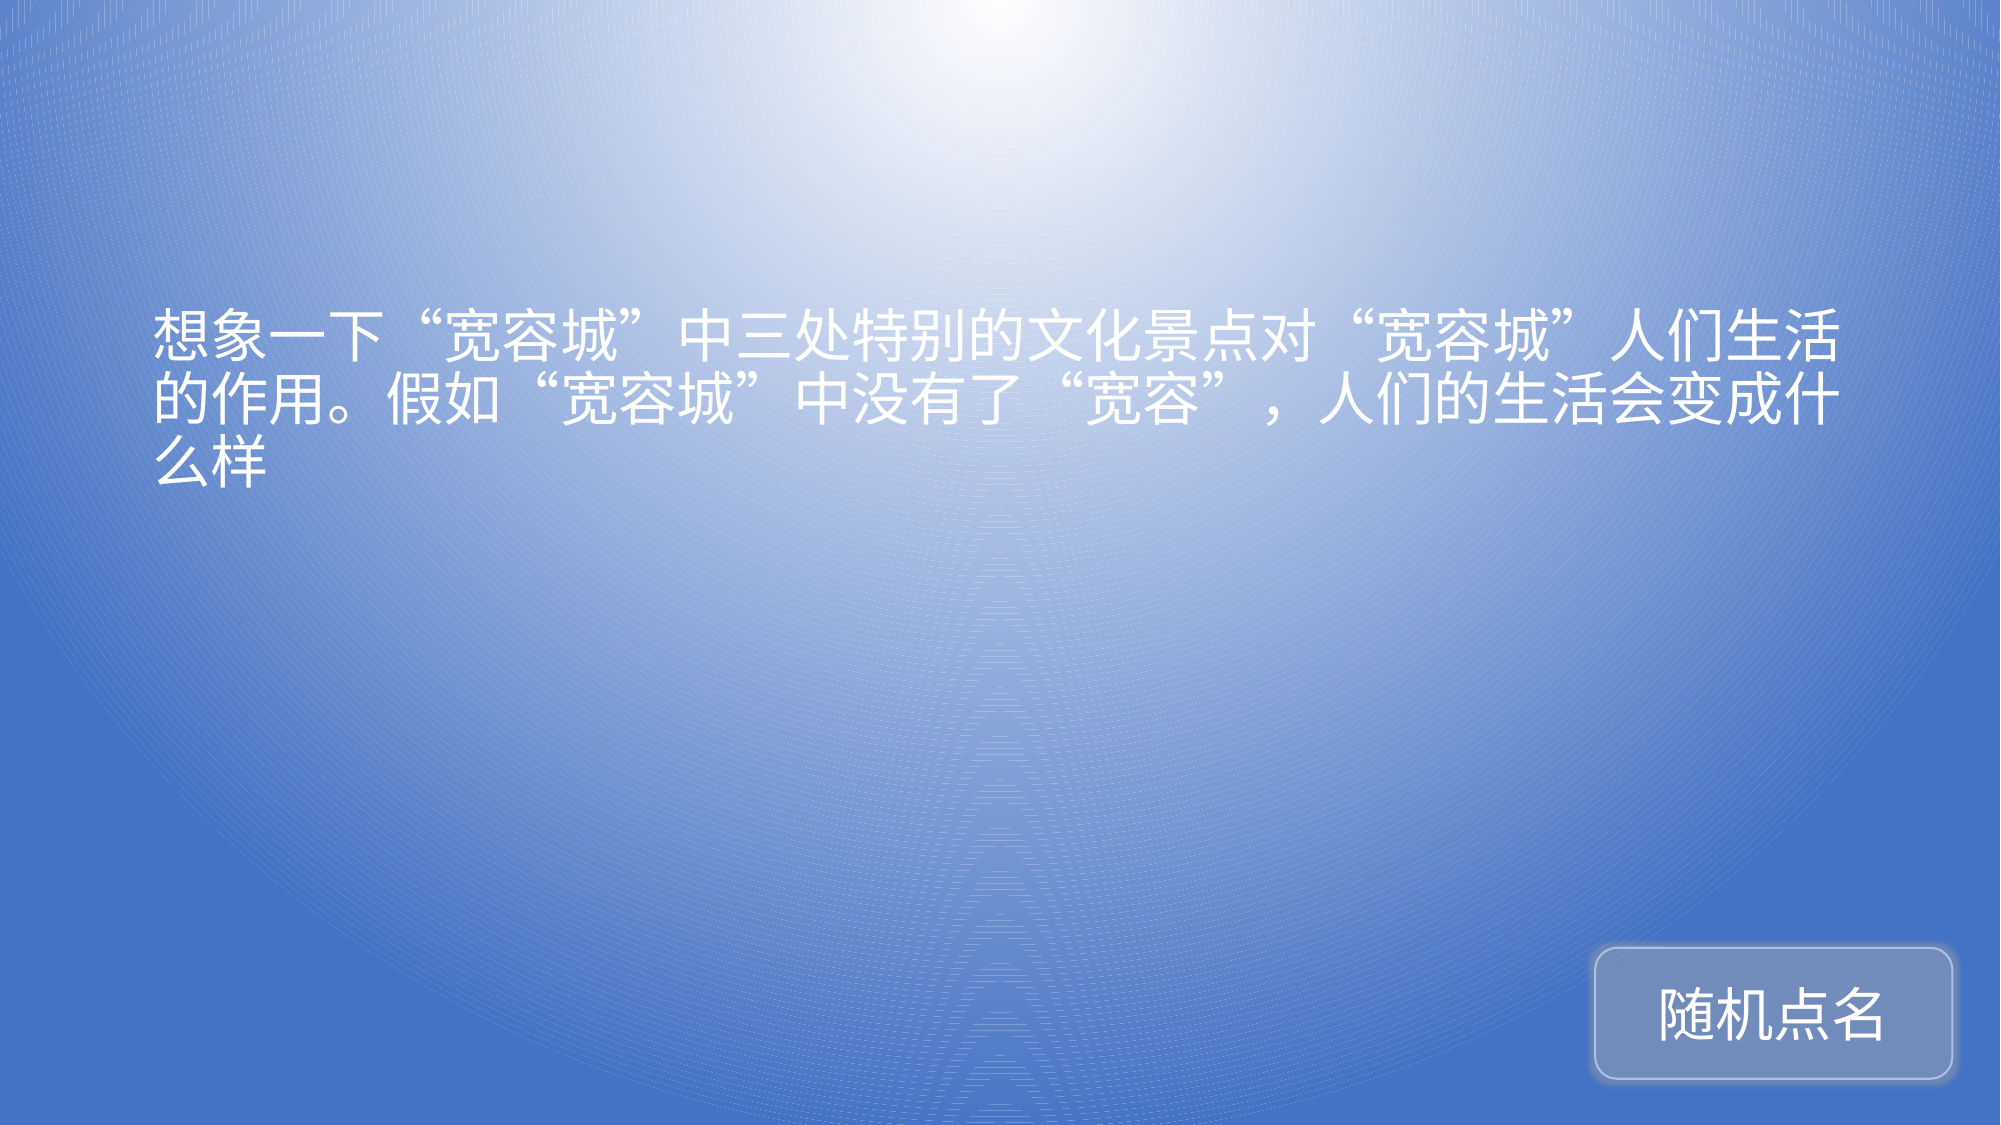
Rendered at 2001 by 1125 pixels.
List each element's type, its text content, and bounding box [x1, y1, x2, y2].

text_box 随机点名 [1594, 946, 1954, 1080]
list 想象一下“宽容城”中三处特别的文化景点对“宽容城”人们生活的作用。假如“宽容城”中没有了“宽容”，人们的生活会变成什么样 [137, 299, 1863, 1014]
